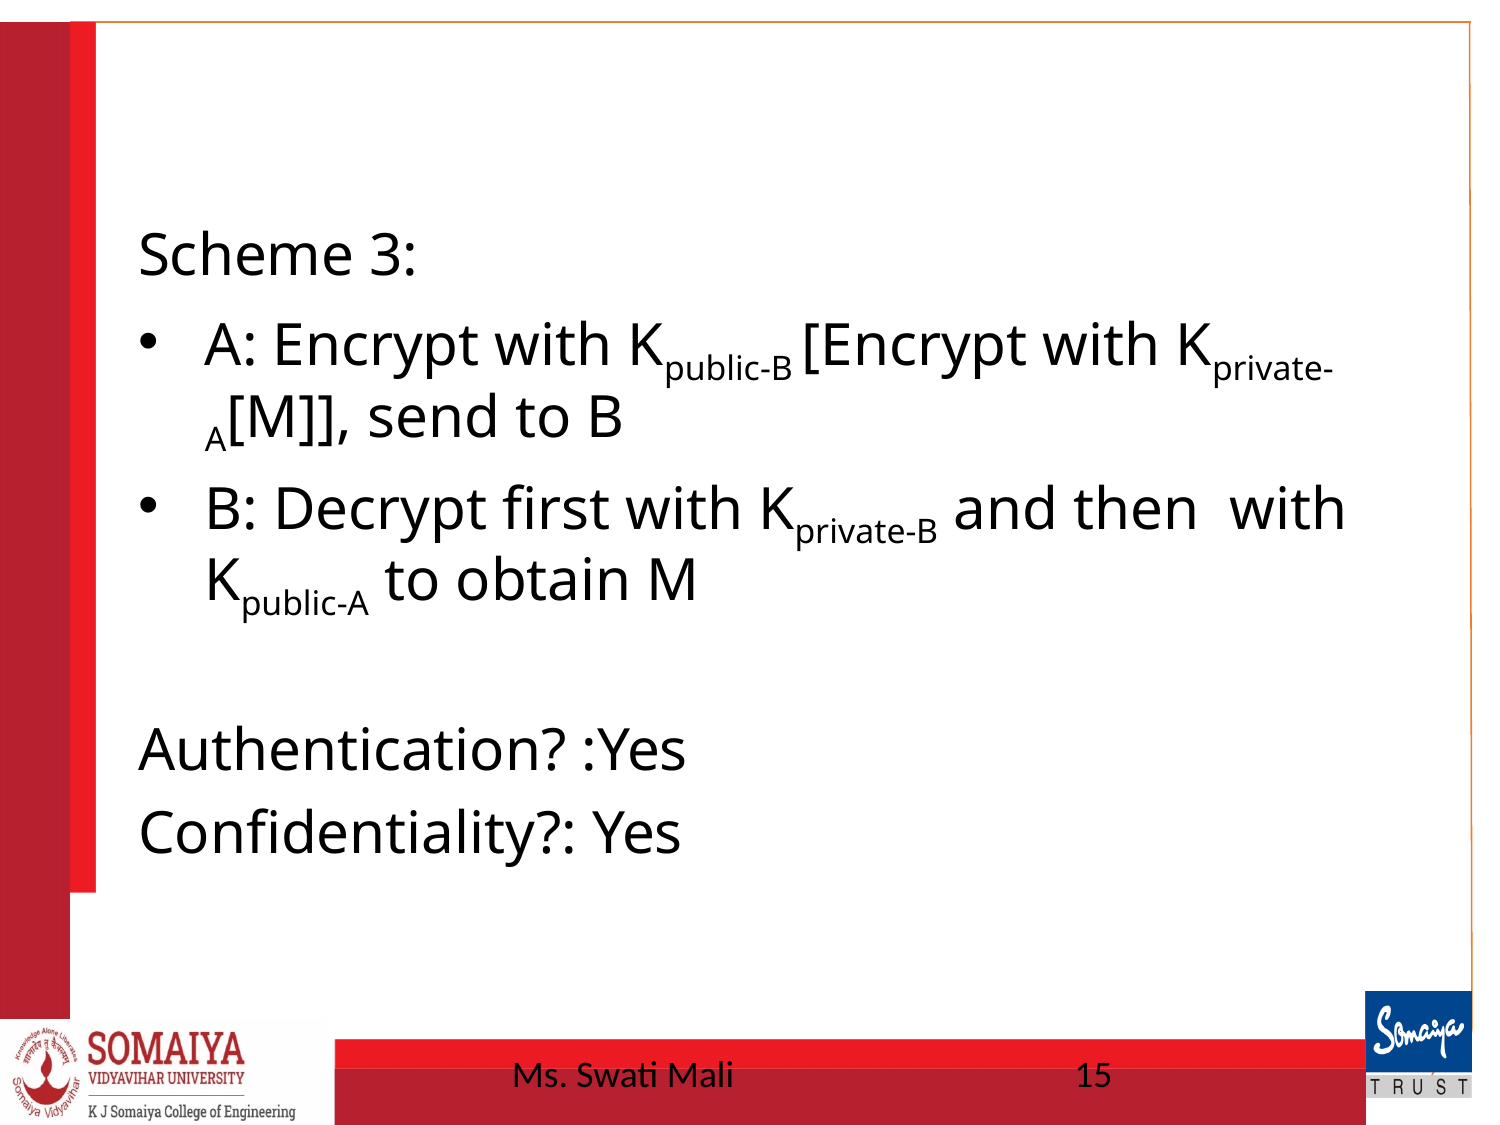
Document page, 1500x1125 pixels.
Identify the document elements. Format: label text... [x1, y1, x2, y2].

picture [0, 22, 327, 1125]
list Scheme 3: A: Encrypt with Kpublic-B [Encrypt with Kprivate-A[M]], send to B B: Decrypt first with Kprivate-B and then with Kpublic-A to obtain M Authentication? :Yes Confidentiality?: Yes [114, 217, 1465, 960]
picture [335, 1040, 1365, 1125]
slide_number 15 [1059, 1042, 1397, 1103]
footer Ms. Swati Mali [496, 1042, 1004, 1103]
picture [1365, 991, 1472, 1098]
